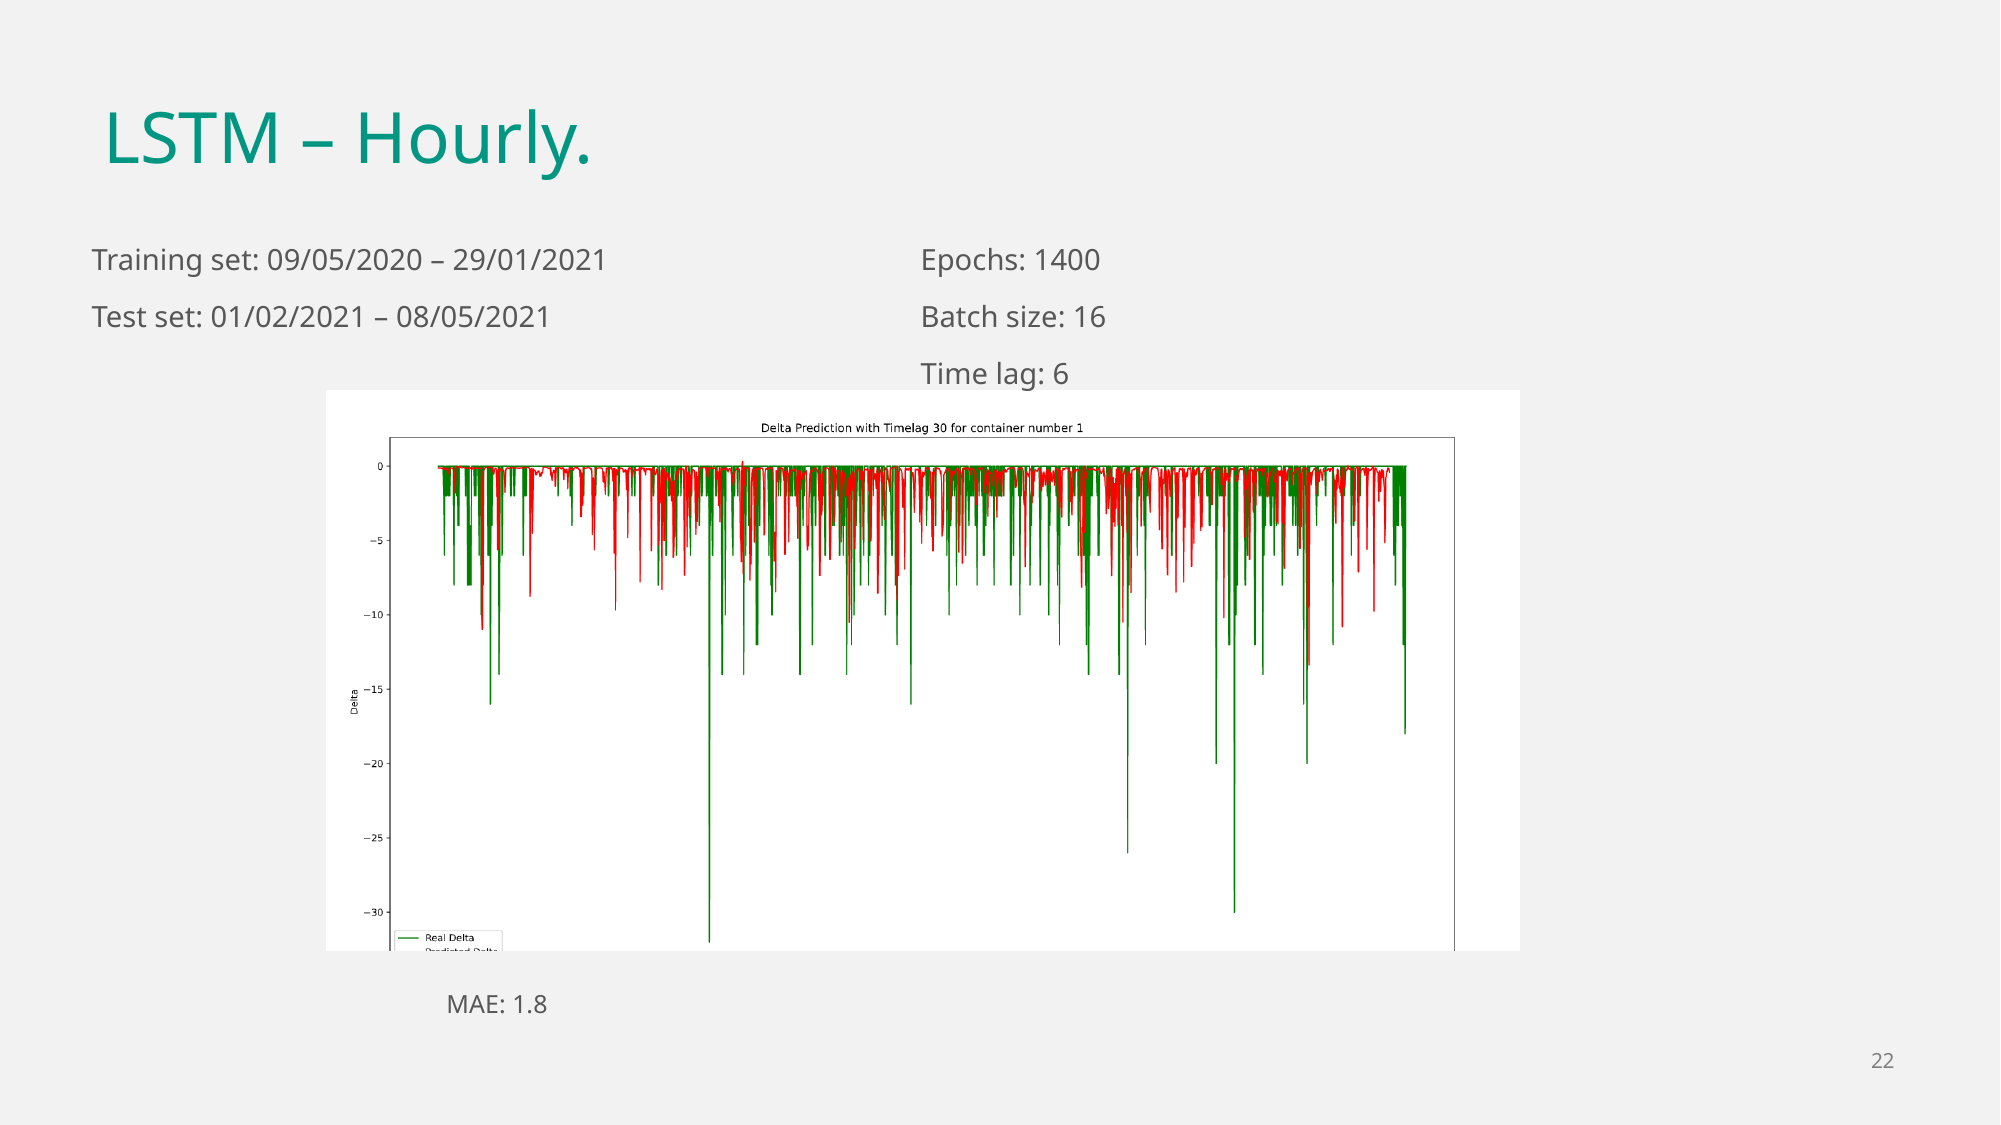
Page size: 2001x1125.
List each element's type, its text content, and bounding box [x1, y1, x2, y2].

title LSTM – Hourly. [103, 102, 1897, 180]
text_box MAE: 1.8 [431, 978, 1278, 1042]
text_box Epochs: 1400 Batch size: 16 Time lag: 6 [905, 230, 1752, 366]
picture [326, 390, 1520, 952]
text_box Training set: 09/05/2020 – 29/01/2021 Test set: 01/02/2021 – 08/05/2021 [76, 230, 905, 366]
